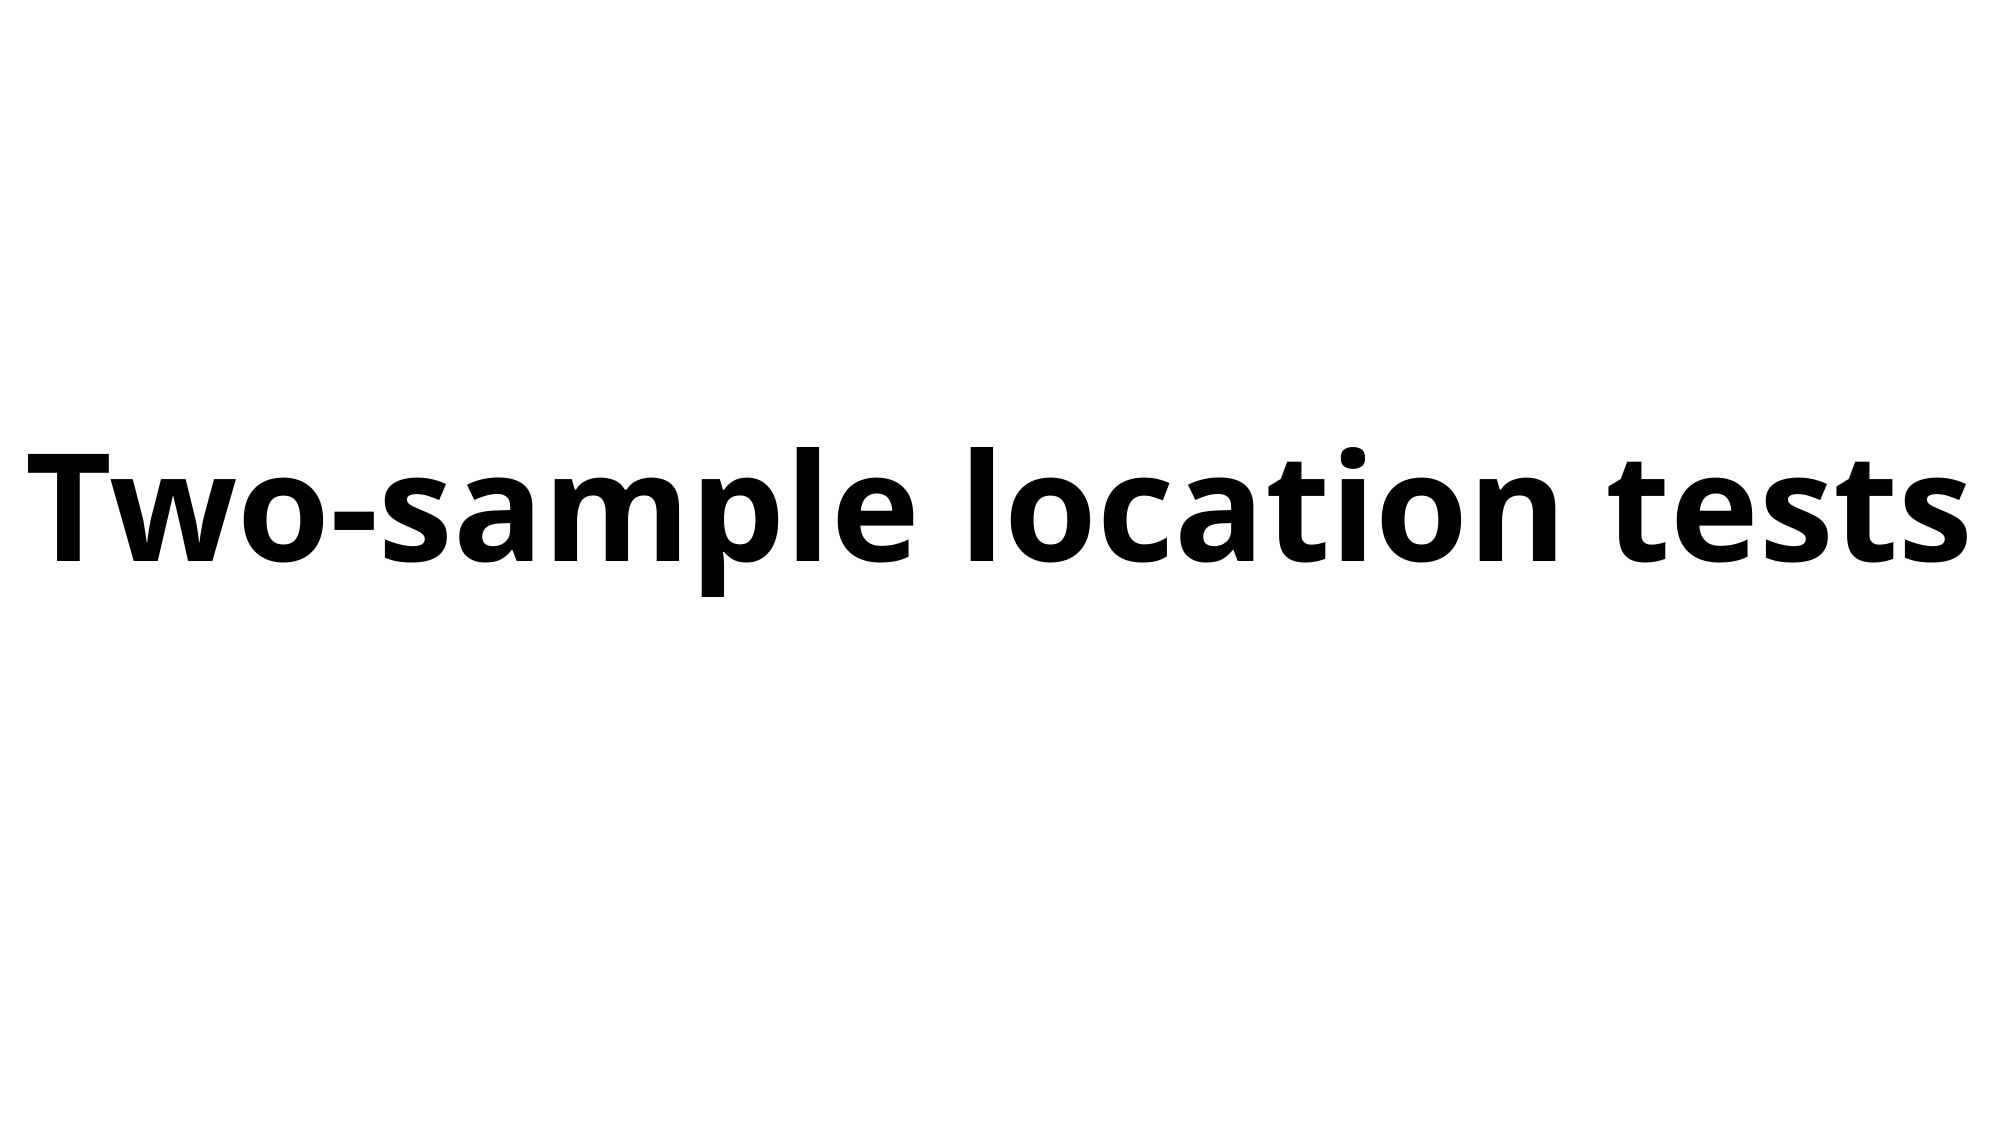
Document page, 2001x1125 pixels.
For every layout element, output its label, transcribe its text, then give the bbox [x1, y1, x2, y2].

text_box Two-sample location tests [0, 453, 2000, 573]
